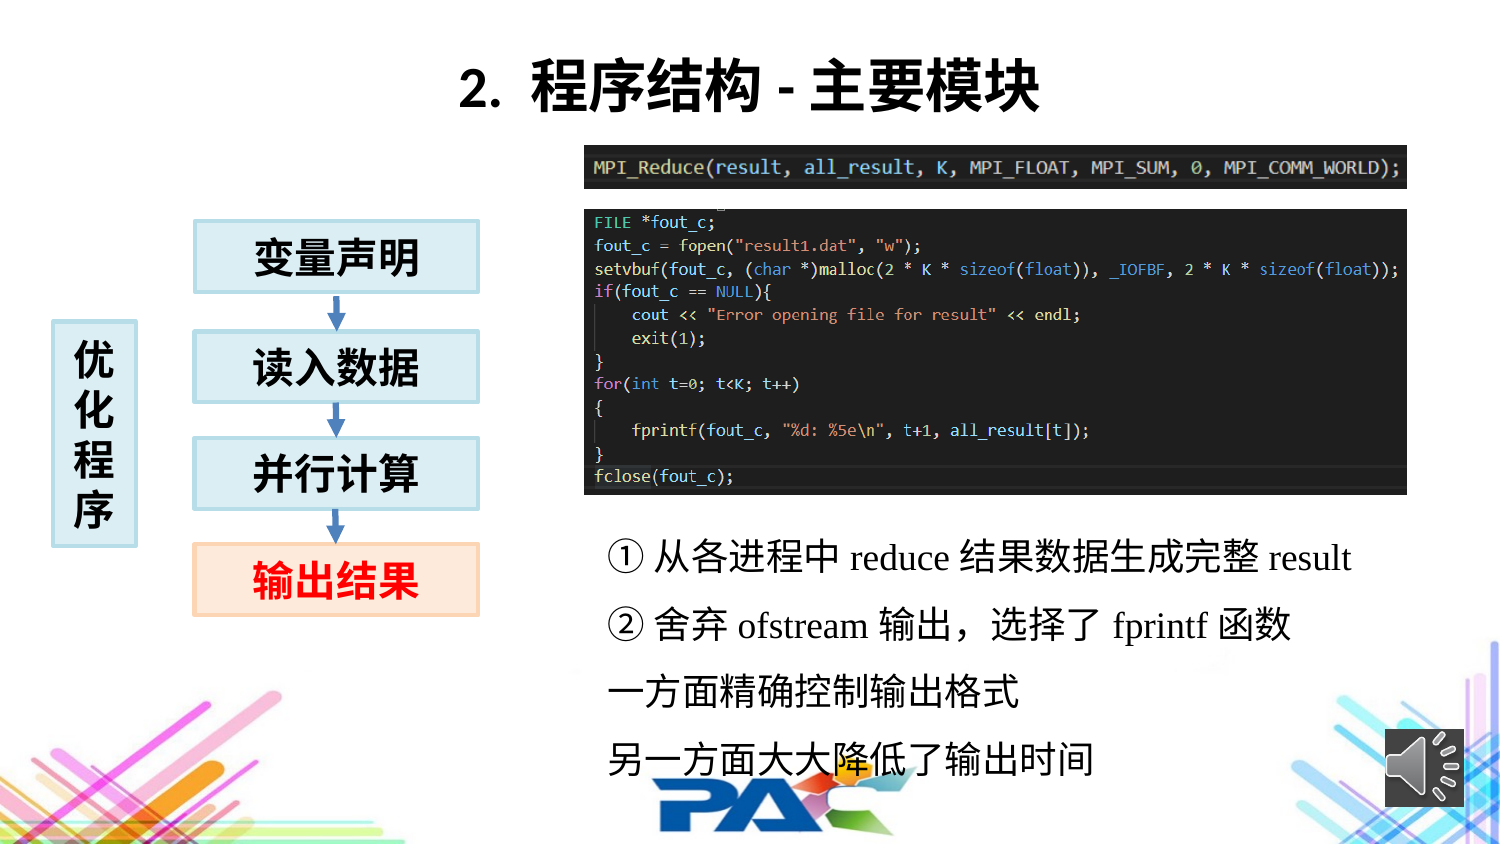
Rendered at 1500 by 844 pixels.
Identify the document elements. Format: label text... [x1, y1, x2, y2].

text_box ①从各进程中reduce结果数据生成完整result ②舍弃ofstream输出，选择了fprintf函数 一方面精确控制输出格式 另一方面大大降低了输出时间 [592, 503, 1367, 789]
text_box 读入数据 [192, 329, 480, 404]
text_box 变量声明 [193, 219, 480, 294]
text_box 并行计算 [192, 436, 480, 511]
picture [0, 0, 1500, 844]
text_box 输出结果 [192, 542, 480, 617]
title 2. 程序结构-主要模块 [314, 37, 1186, 131]
text_box 优化程序 [51, 319, 138, 548]
